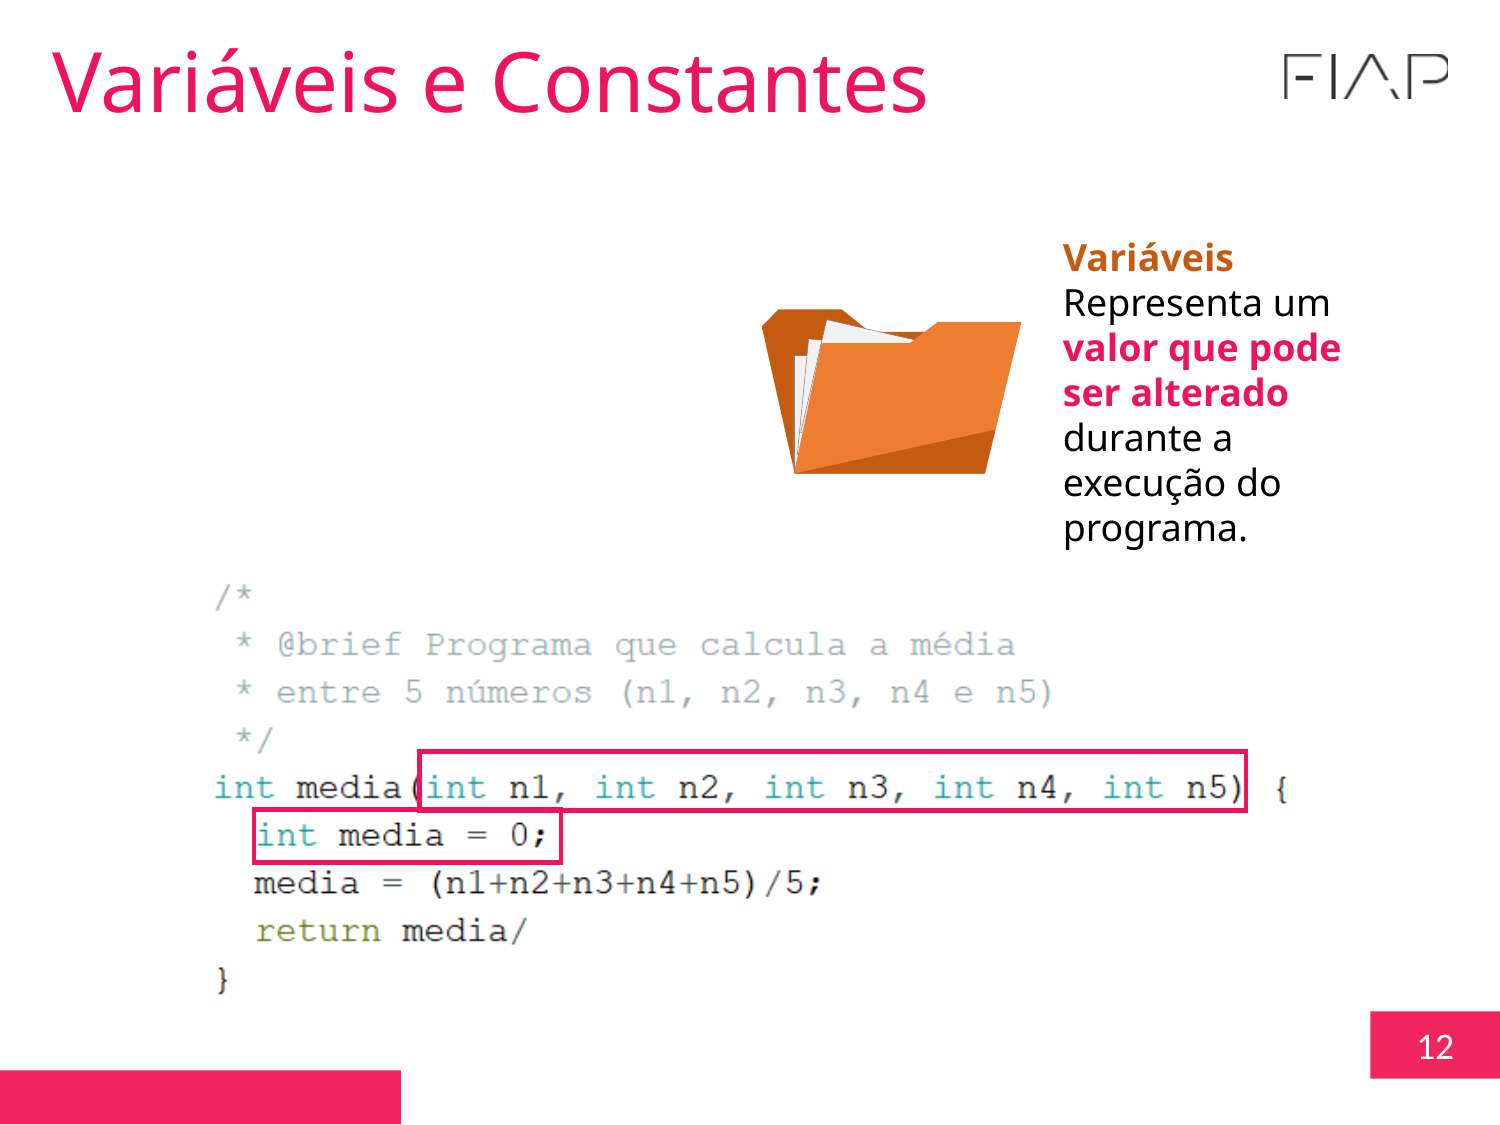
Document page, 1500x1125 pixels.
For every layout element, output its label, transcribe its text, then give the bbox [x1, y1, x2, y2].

text_box Variáveis e Constantes [37, 21, 1223, 137]
picture [204, 574, 1317, 1012]
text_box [761, 301, 1411, 482]
